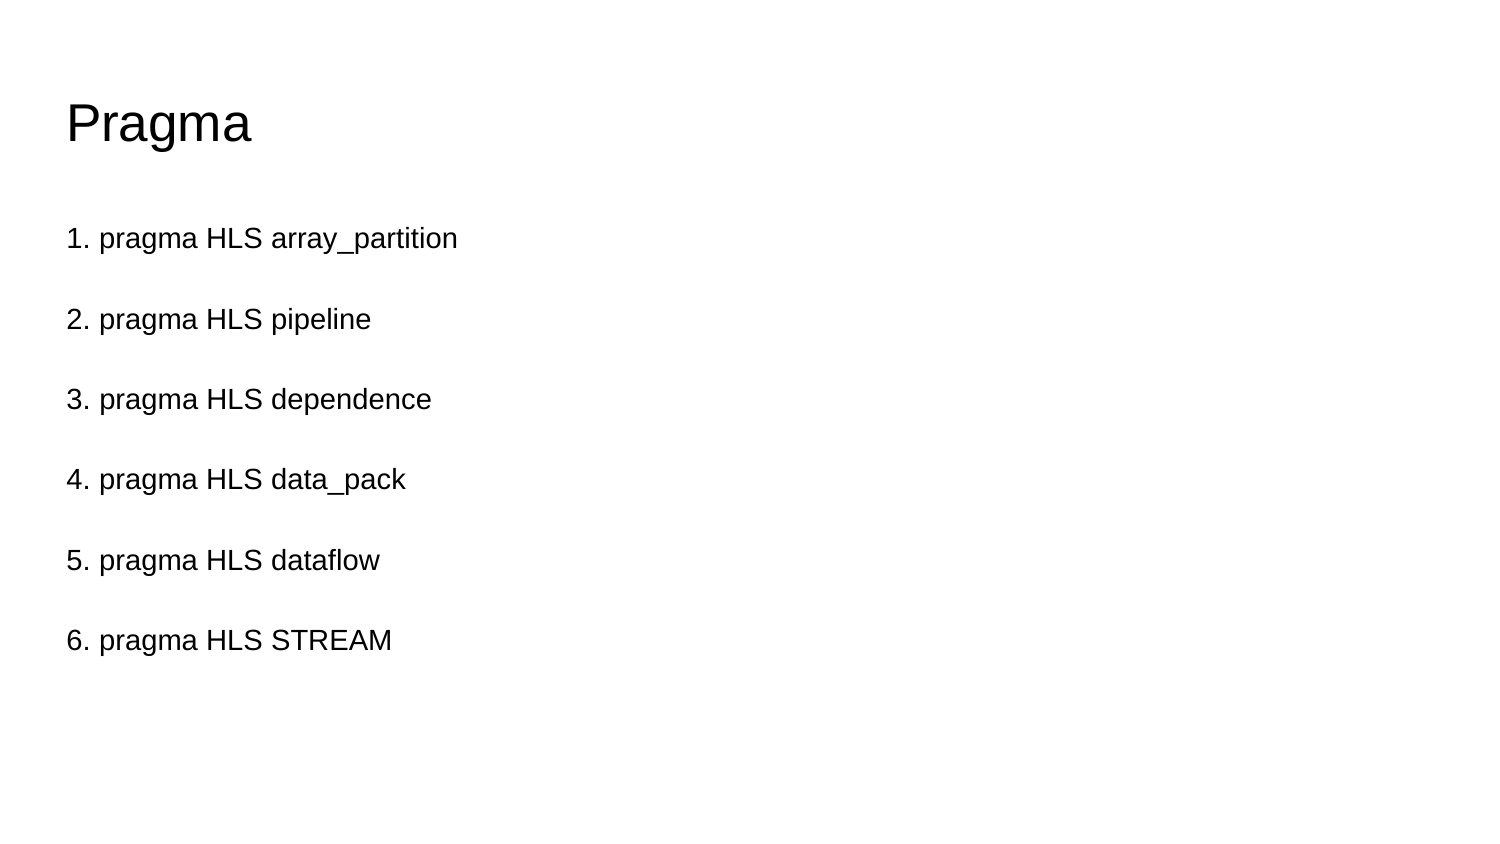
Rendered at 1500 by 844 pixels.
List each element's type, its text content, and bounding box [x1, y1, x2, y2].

title Pragma [51, 72, 1449, 167]
text_box 1. pragma HLS array_partition 2. pragma HLS pipeline 3. pragma HLS dependence 4. pragma HLS data_pack 5. pragma HLS dataflow 6. pragma HLS STREAM [51, 199, 1097, 707]
